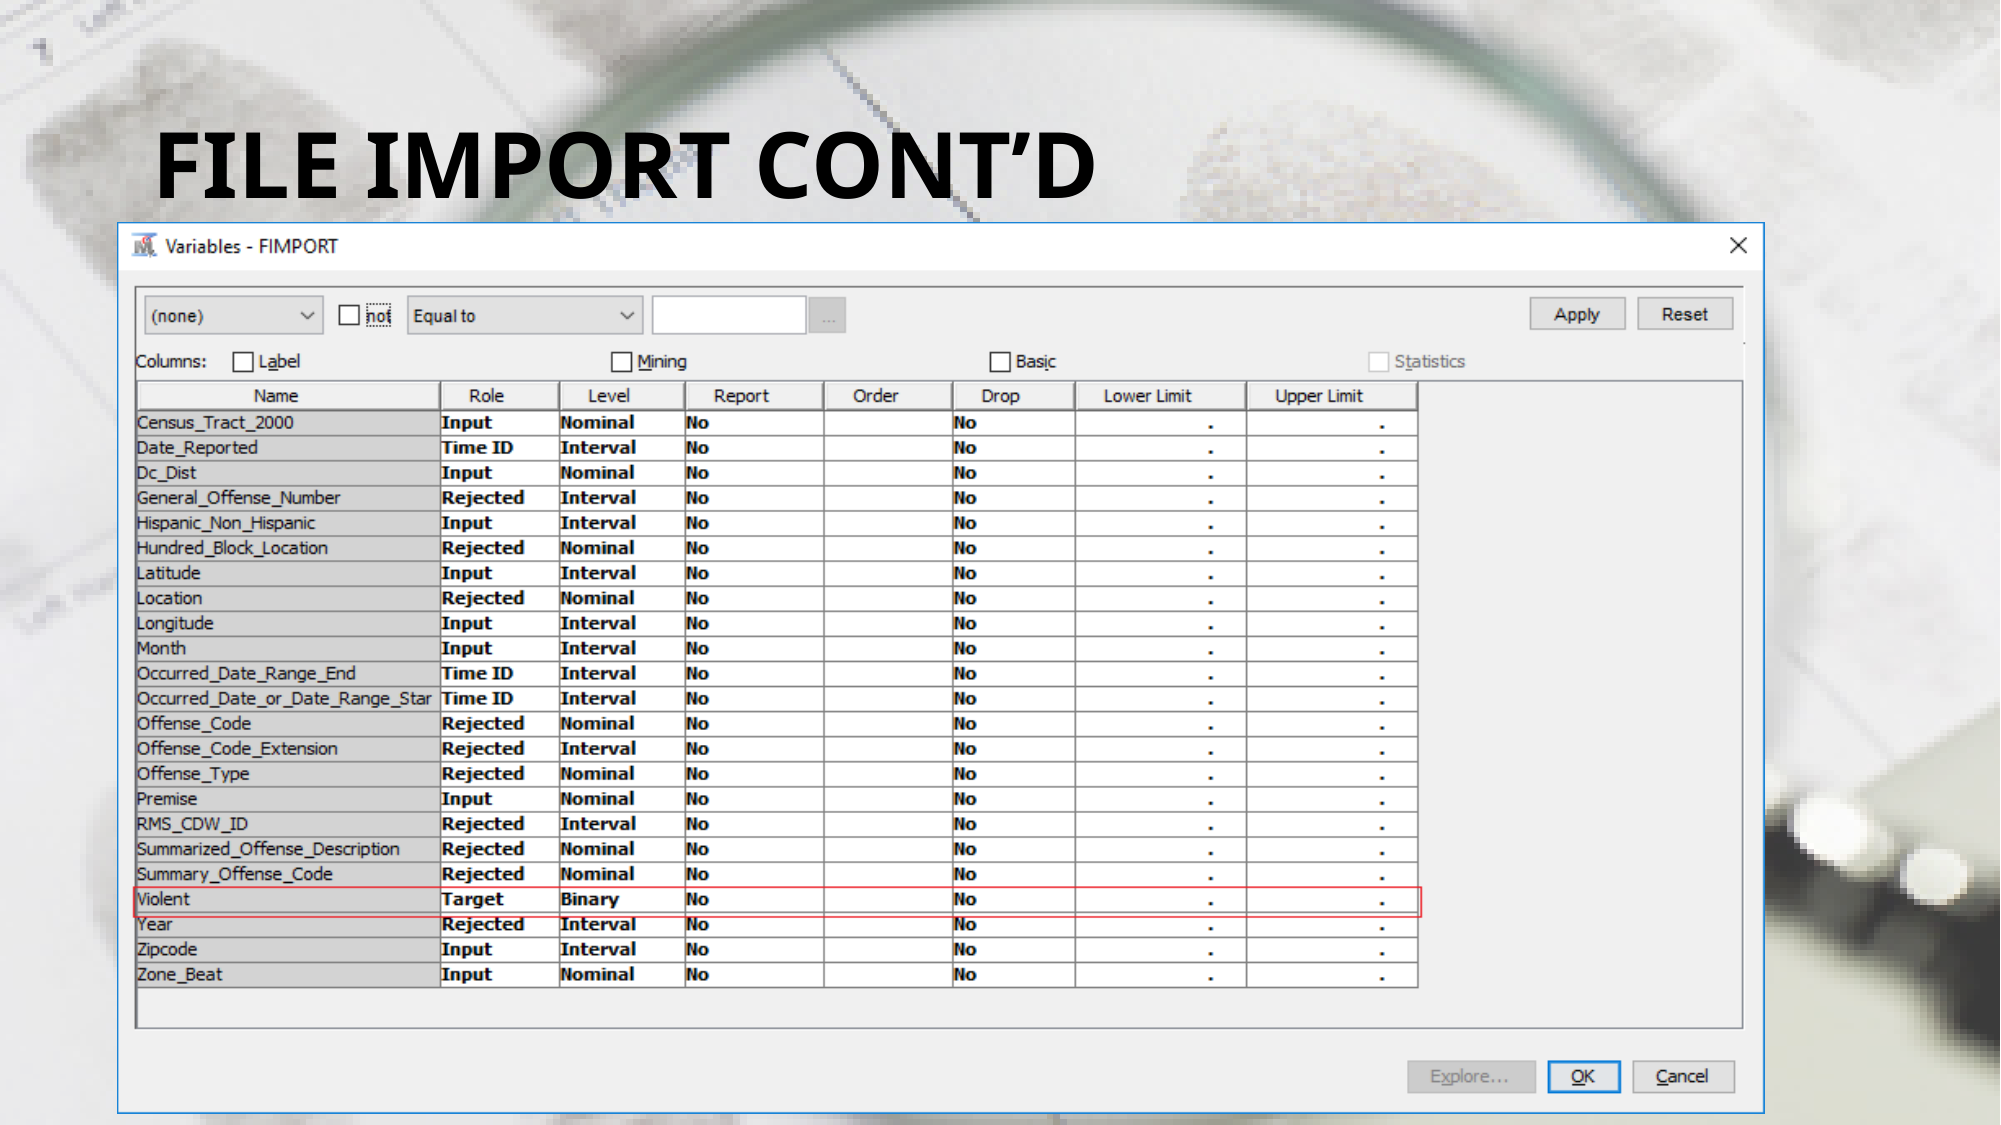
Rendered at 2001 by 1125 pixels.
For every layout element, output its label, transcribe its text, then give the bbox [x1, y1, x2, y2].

list From the effects plot window we can see greater the absolute value of variable, the more important that variable is to the regression model. In the data set most important variables and thus significant predictor variables are Census_Tract_2000, Zone_Beat, Month, Longitude, Latitude, Dc_Dist. [0, 0, 2000, 1125]
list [117, 222, 1765, 1114]
title FILE IMPORT CONT’D [137, 59, 1863, 278]
